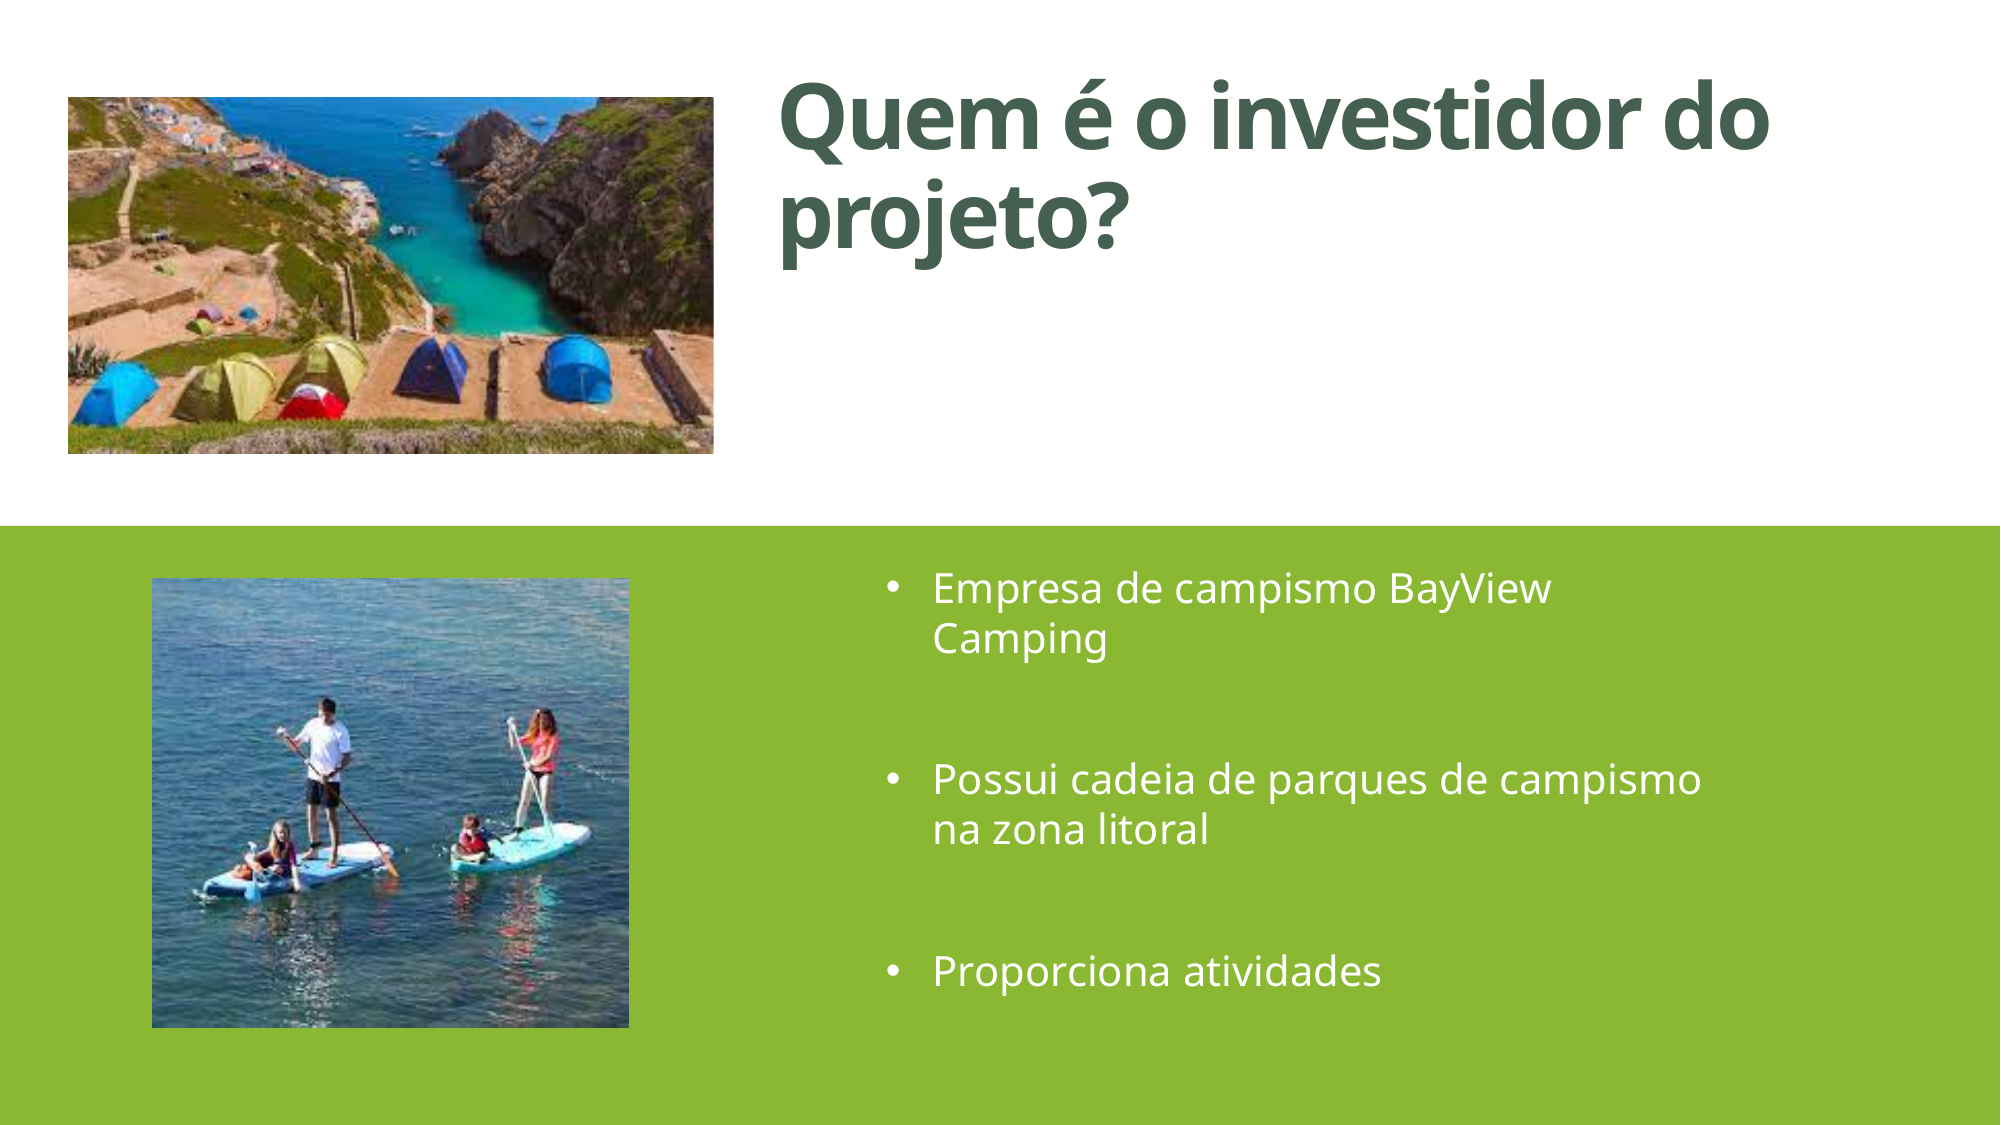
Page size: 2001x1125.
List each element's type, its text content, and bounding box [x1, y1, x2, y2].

picture [152, 578, 629, 1028]
title Quem é o investidor do projeto? [761, 73, 2000, 276]
list Empresa de campismo BayView Camping Possui cadeia de parques de campismo na zona litoral Proporciona atividades [0, 525, 2000, 1125]
picture [67, 97, 714, 454]
